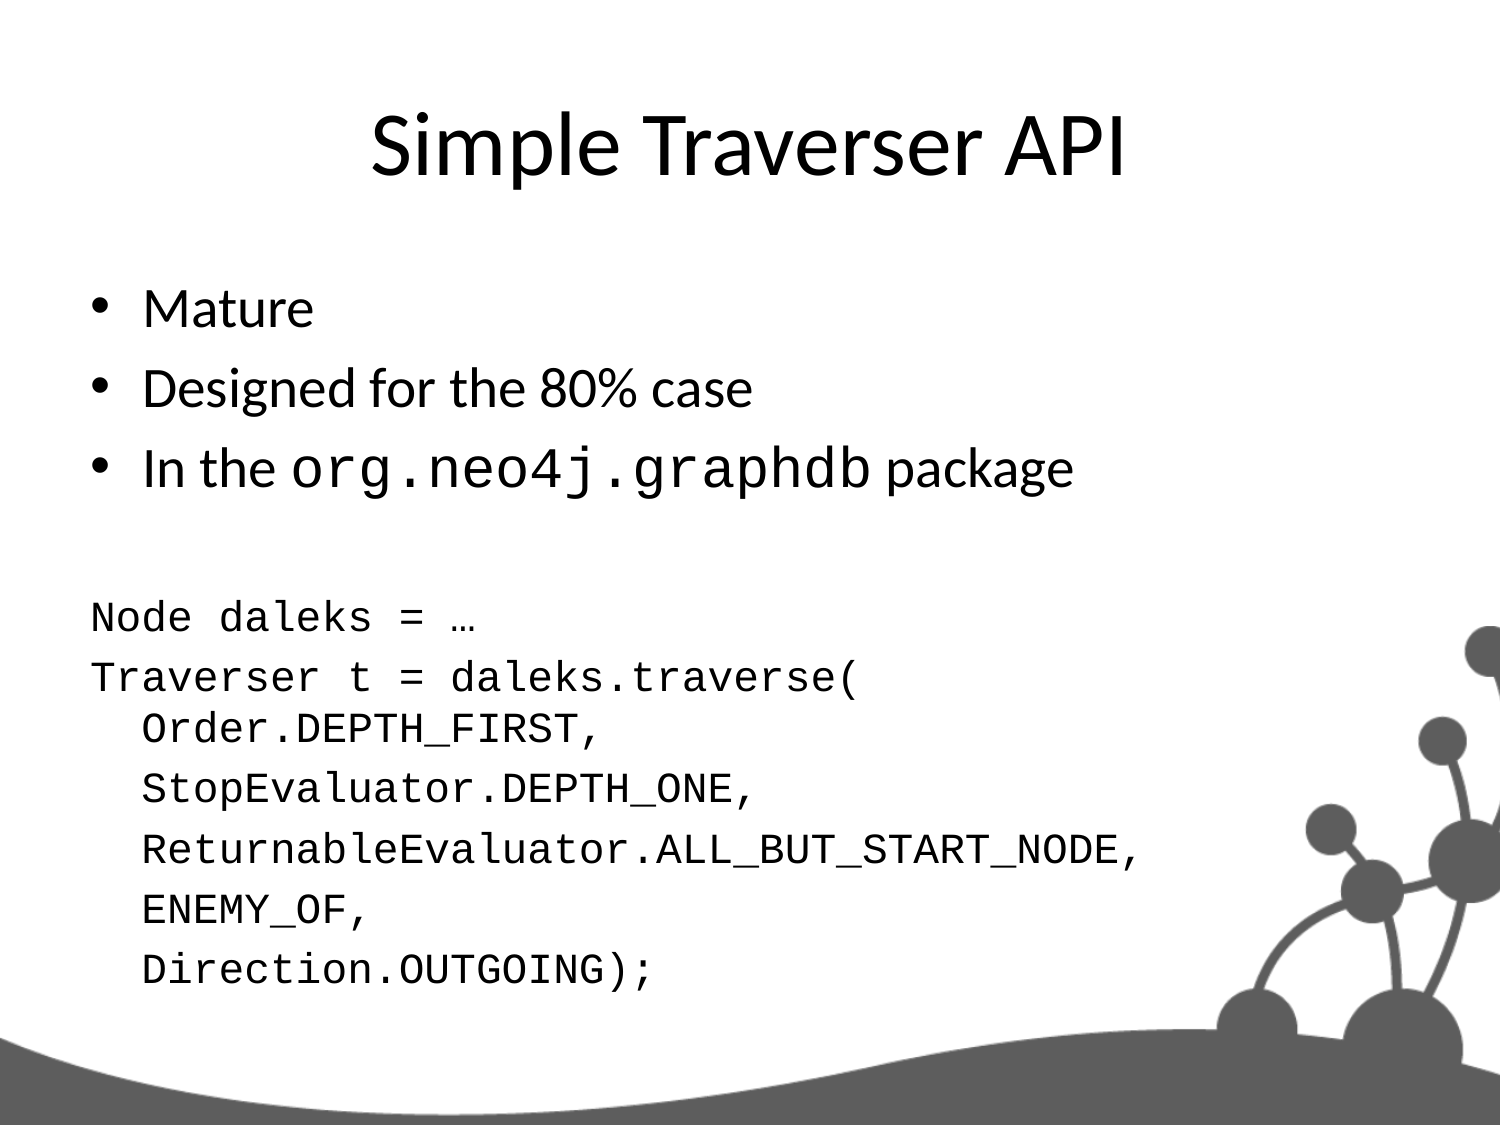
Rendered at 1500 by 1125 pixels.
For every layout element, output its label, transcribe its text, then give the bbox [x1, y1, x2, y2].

title Simple Traverser API [75, 45, 1425, 233]
list Mature Designed for the 80% case In the org.neo4j.graphdb package Node daleks = … Traverser t = daleks.traverse( Order.DEPTH_FIRST, StopEvaluator.DEPTH_ONE, ReturnableEvaluator.ALL_BUT_START_NODE, ENEMY_OF, Direction.OUTGOING); [75, 262, 1425, 1005]
